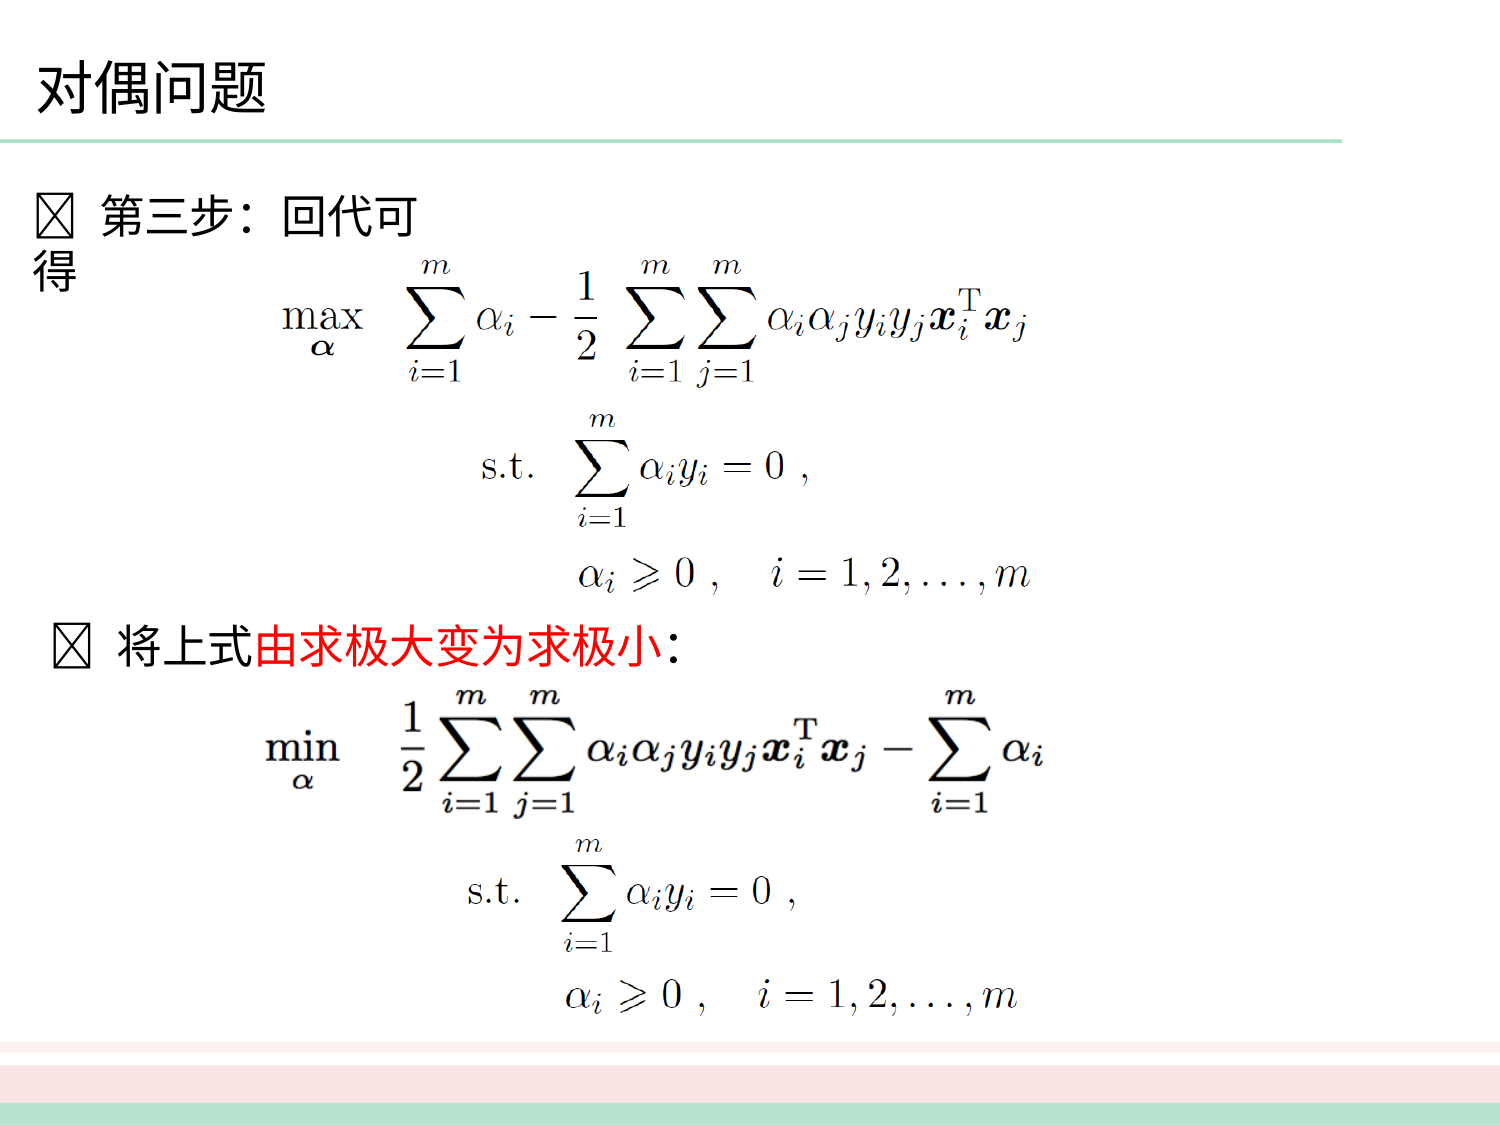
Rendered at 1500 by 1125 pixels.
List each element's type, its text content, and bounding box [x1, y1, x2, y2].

text_box  将上式由求极大变为求极小： [47, 617, 1035, 673]
text_box  第三步：回代可得 [30, 187, 458, 298]
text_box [274, 241, 1035, 602]
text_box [260, 684, 1049, 1023]
title 对偶问题 [30, 42, 1470, 241]
picture [0, 0, 1500, 1125]
